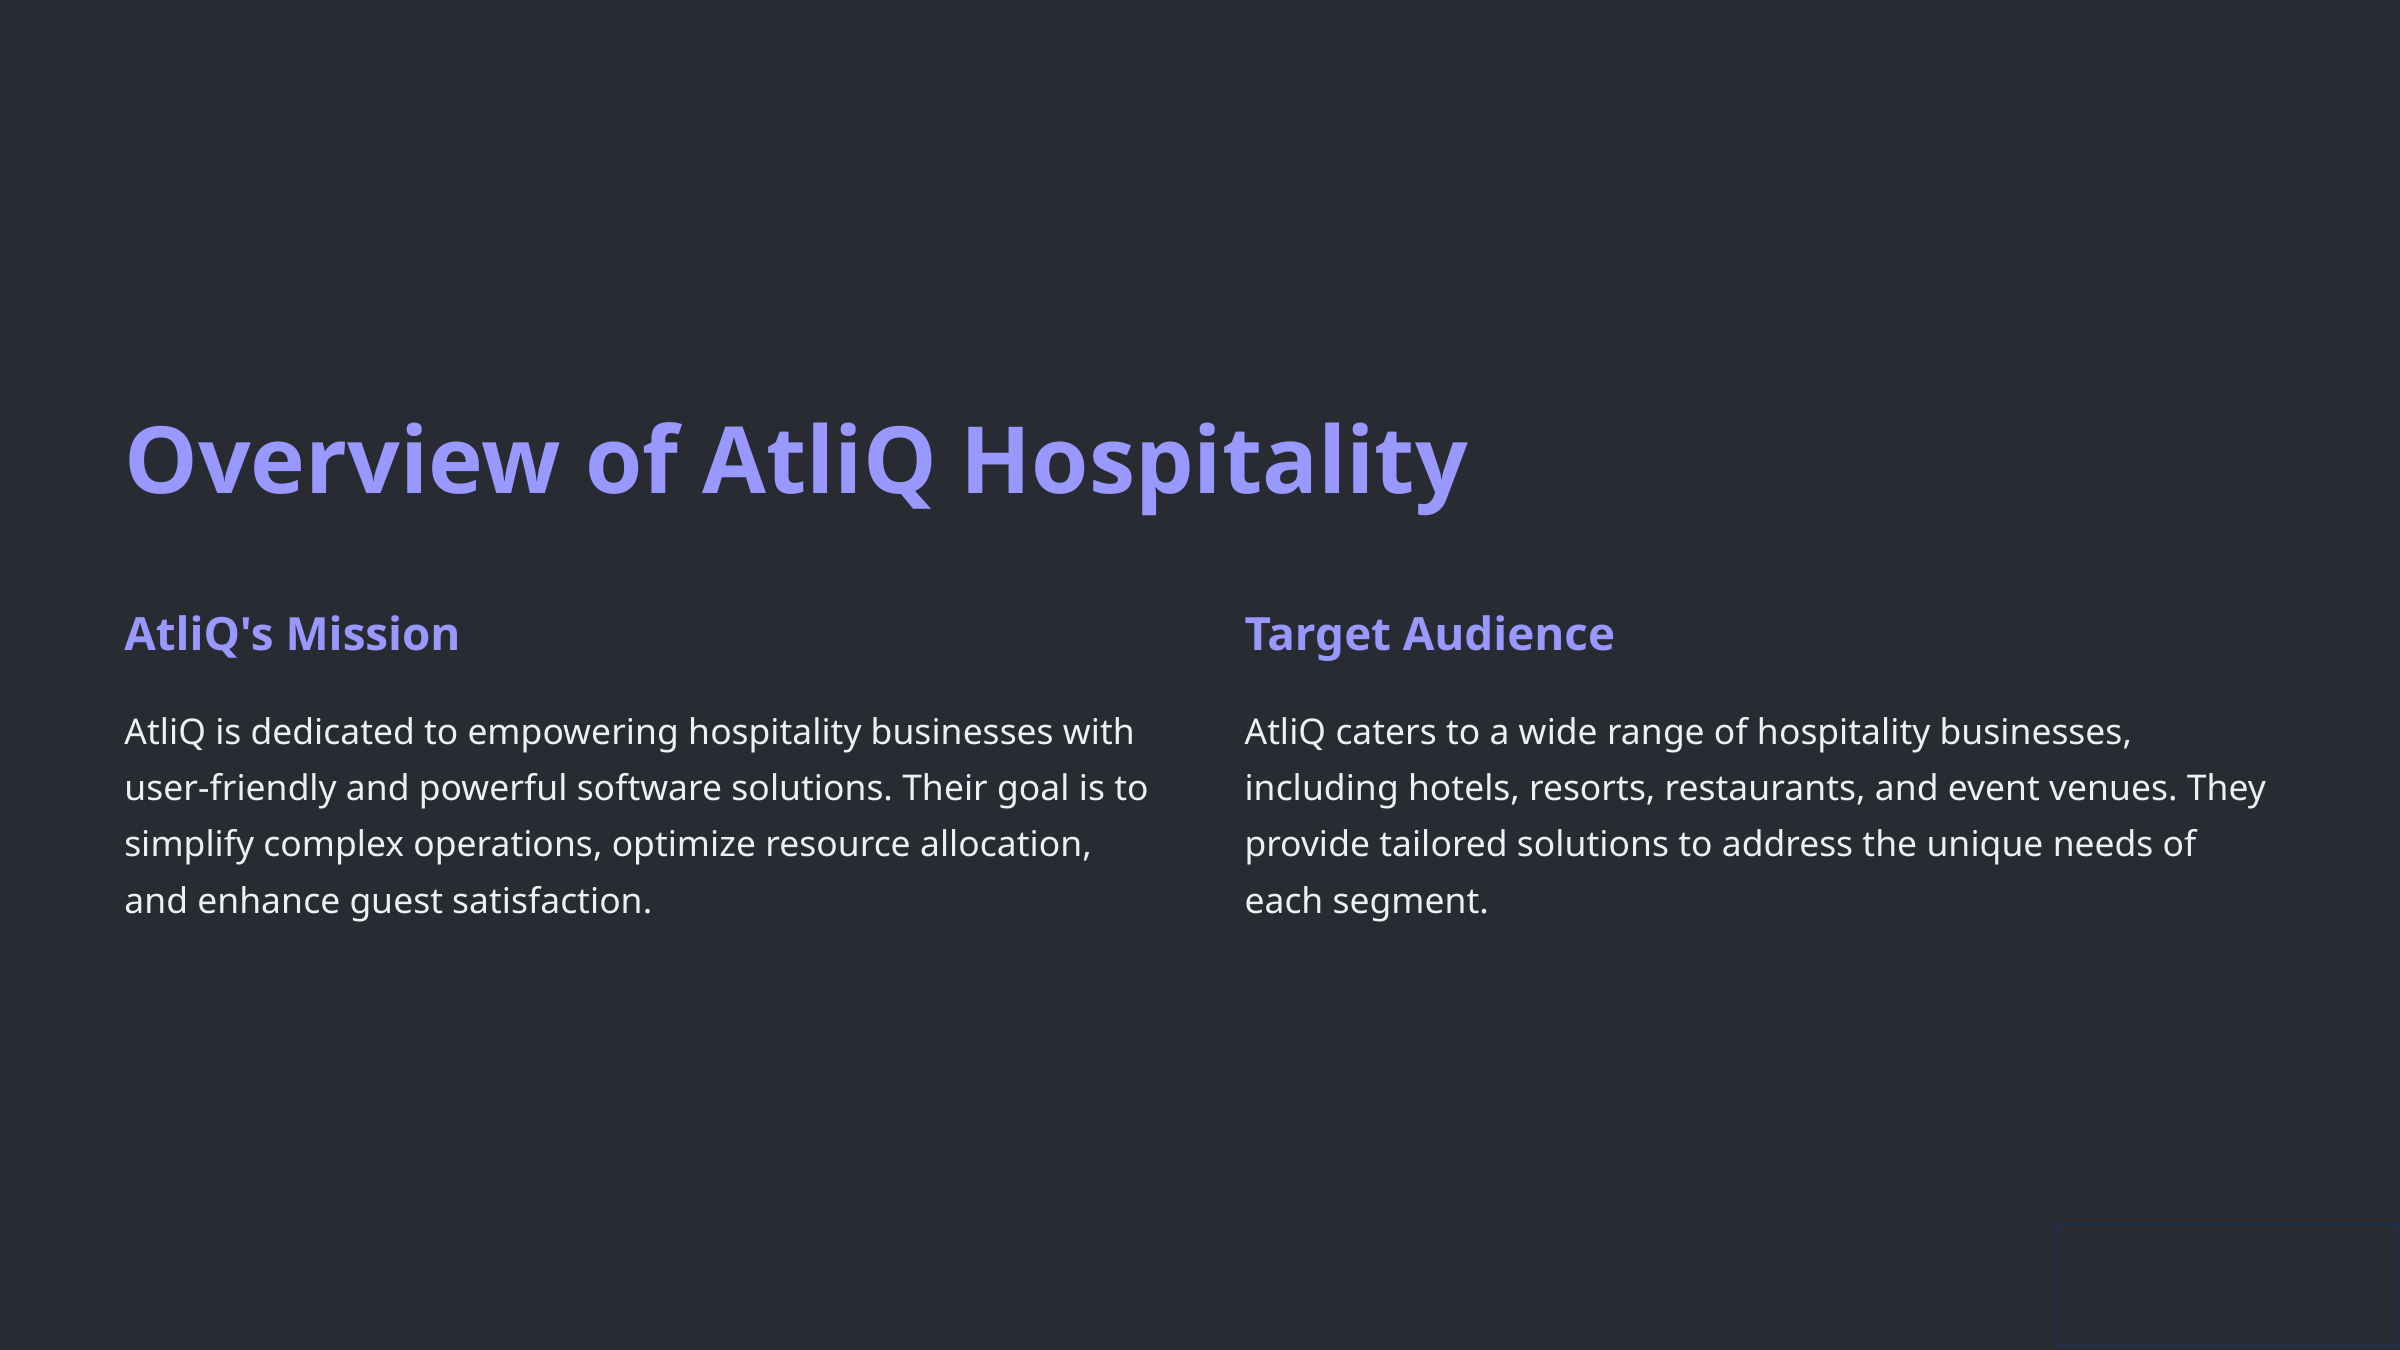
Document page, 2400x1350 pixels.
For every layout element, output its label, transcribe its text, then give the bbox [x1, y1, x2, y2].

text_box AtliQ caters to a wide range of hospitality businesses, including hotels, resorts, restaurants, and event venues. They provide tailored solutions to address the unique needs of each segment. [1244, 695, 2277, 923]
text_box AtliQ's Mission [124, 601, 592, 660]
text_box Target Audience [1244, 601, 1713, 660]
text_box Overview of AtliQ Hospitality [124, 395, 1300, 513]
text_box AtliQ is dedicated to empowering hospitality businesses with user-friendly and powerful software solutions. Their goal is to simplify complex operations, optimize resource allocation, and enhance guest satisfaction. [124, 695, 1157, 923]
text_box [2055, 1223, 2400, 1347]
